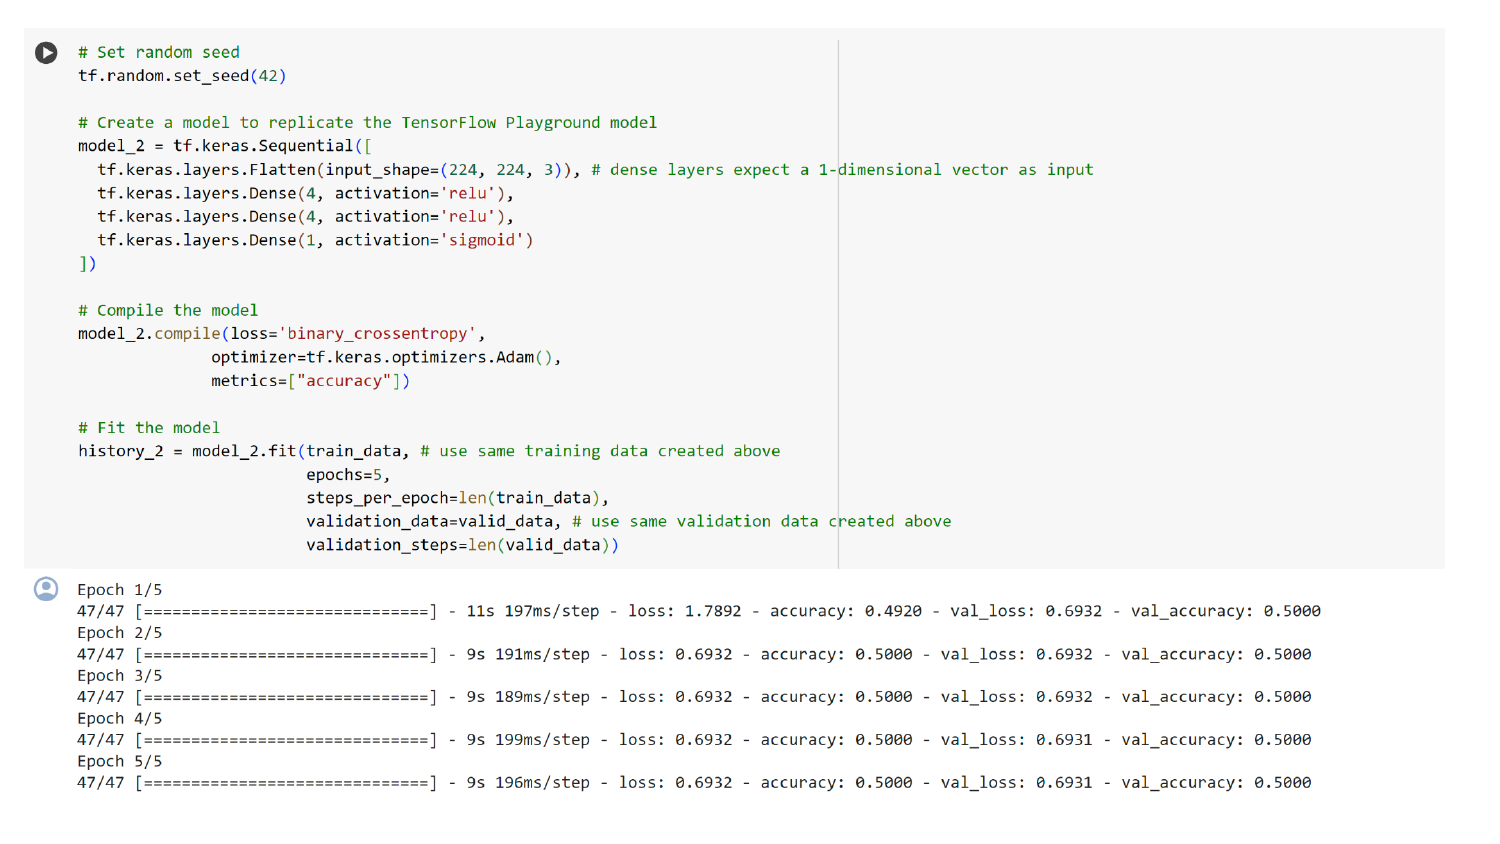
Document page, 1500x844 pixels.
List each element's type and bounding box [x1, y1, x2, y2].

picture [24, 24, 1445, 819]
